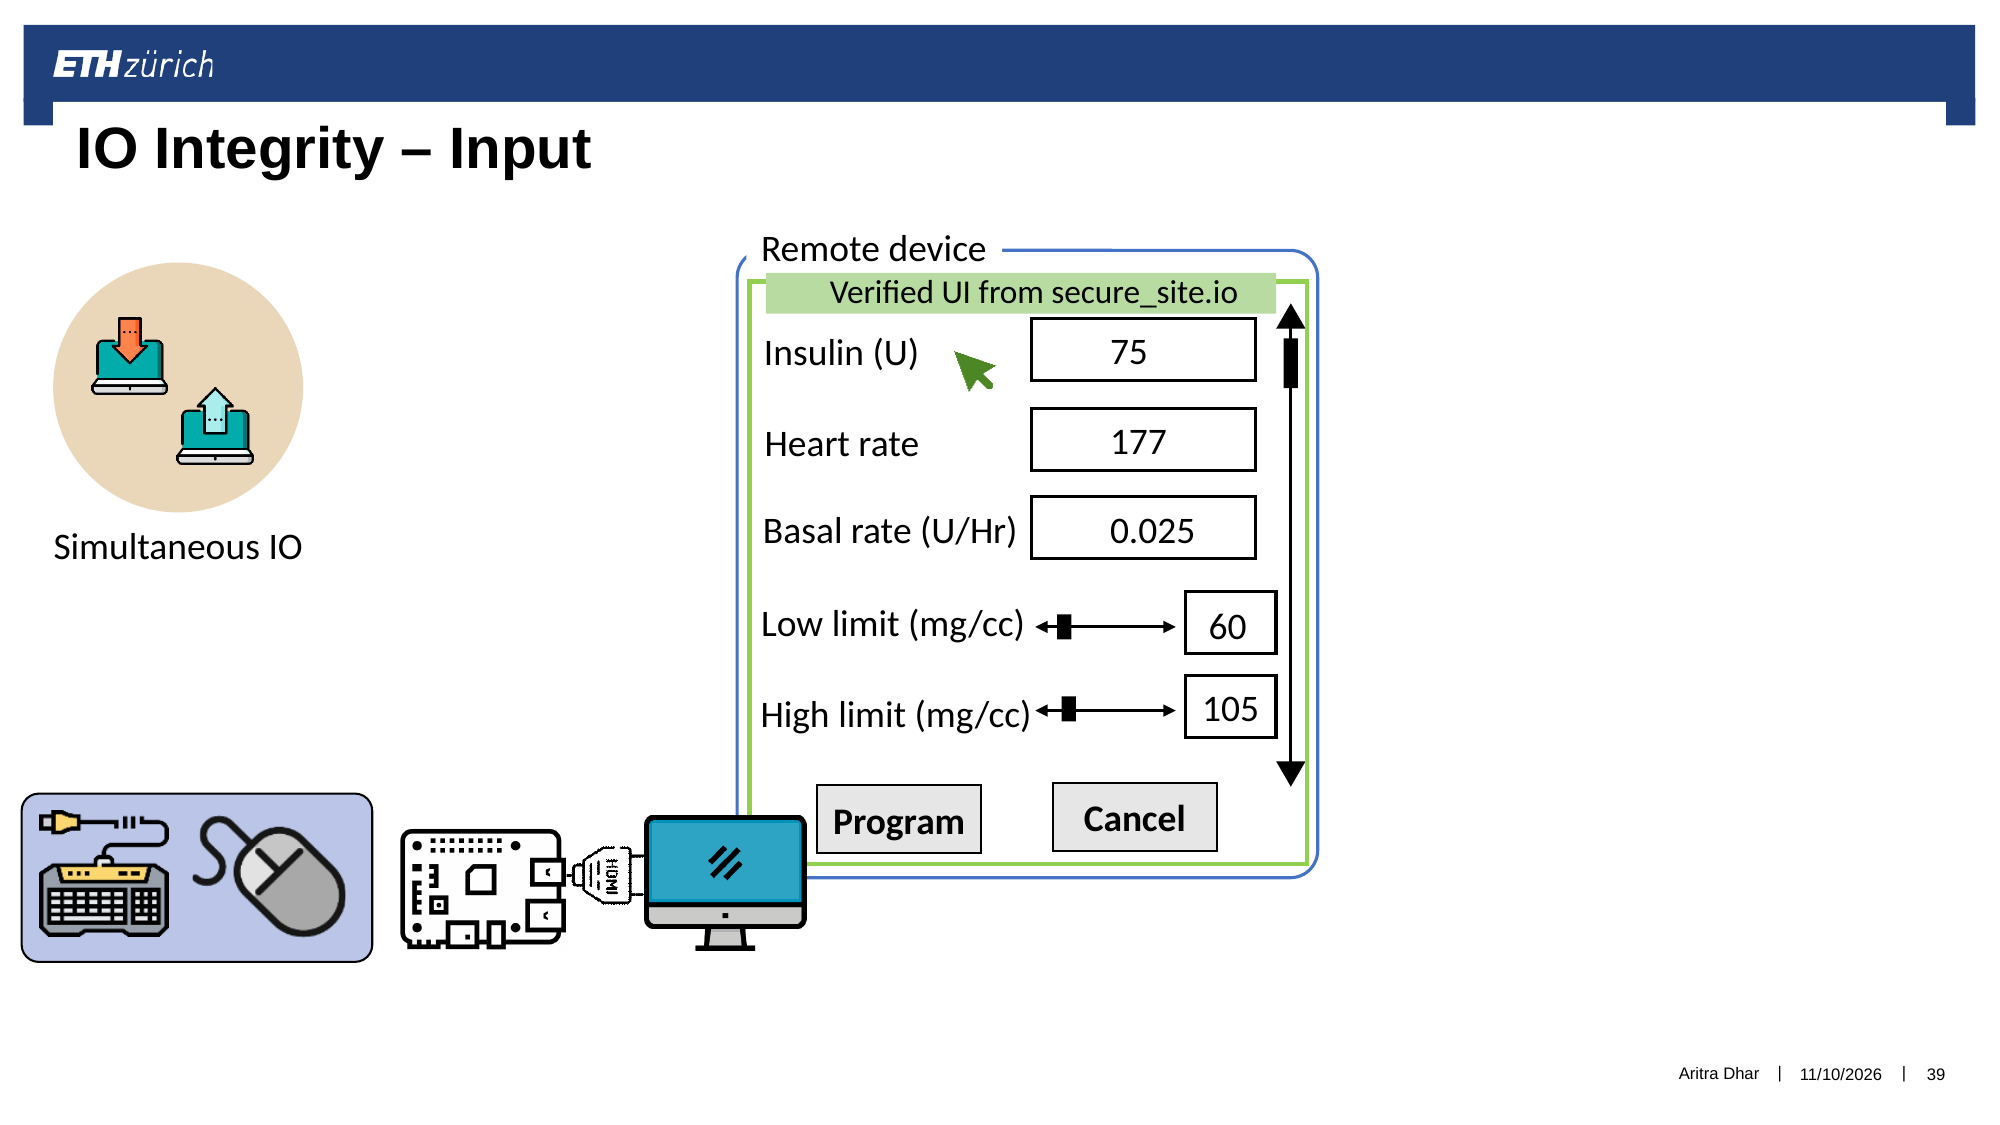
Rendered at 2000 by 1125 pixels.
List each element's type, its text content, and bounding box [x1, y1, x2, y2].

text_box Simultaneous IO [38, 514, 318, 575]
footer Aritra Dhar [999, 1034, 1760, 1111]
slide_number 39 [1906, 1034, 1966, 1112]
text_box 105 [1187, 676, 1274, 737]
text_box 75 [1095, 319, 1163, 380]
text_box [749, 281, 1308, 864]
text_box [766, 272, 814, 314]
text_box [750, 276, 766, 281]
text_box 0.025 [1095, 498, 1211, 559]
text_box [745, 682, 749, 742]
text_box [21, 793, 373, 963]
text_box [818, 250, 1318, 878]
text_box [52, 262, 304, 513]
text_box Remote device [746, 216, 1003, 276]
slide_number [1790, 1034, 1892, 1112]
text_box [1254, 272, 1277, 314]
text_box 60 [1193, 595, 1262, 655]
text_box [737, 257, 750, 813]
text_box 177 [1095, 409, 1182, 470]
picture [953, 351, 996, 392]
title IO Integrity – Input [53, 101, 1946, 262]
text_box Verified UI from secure_site.io [814, 262, 1254, 318]
picture [399, 812, 813, 951]
